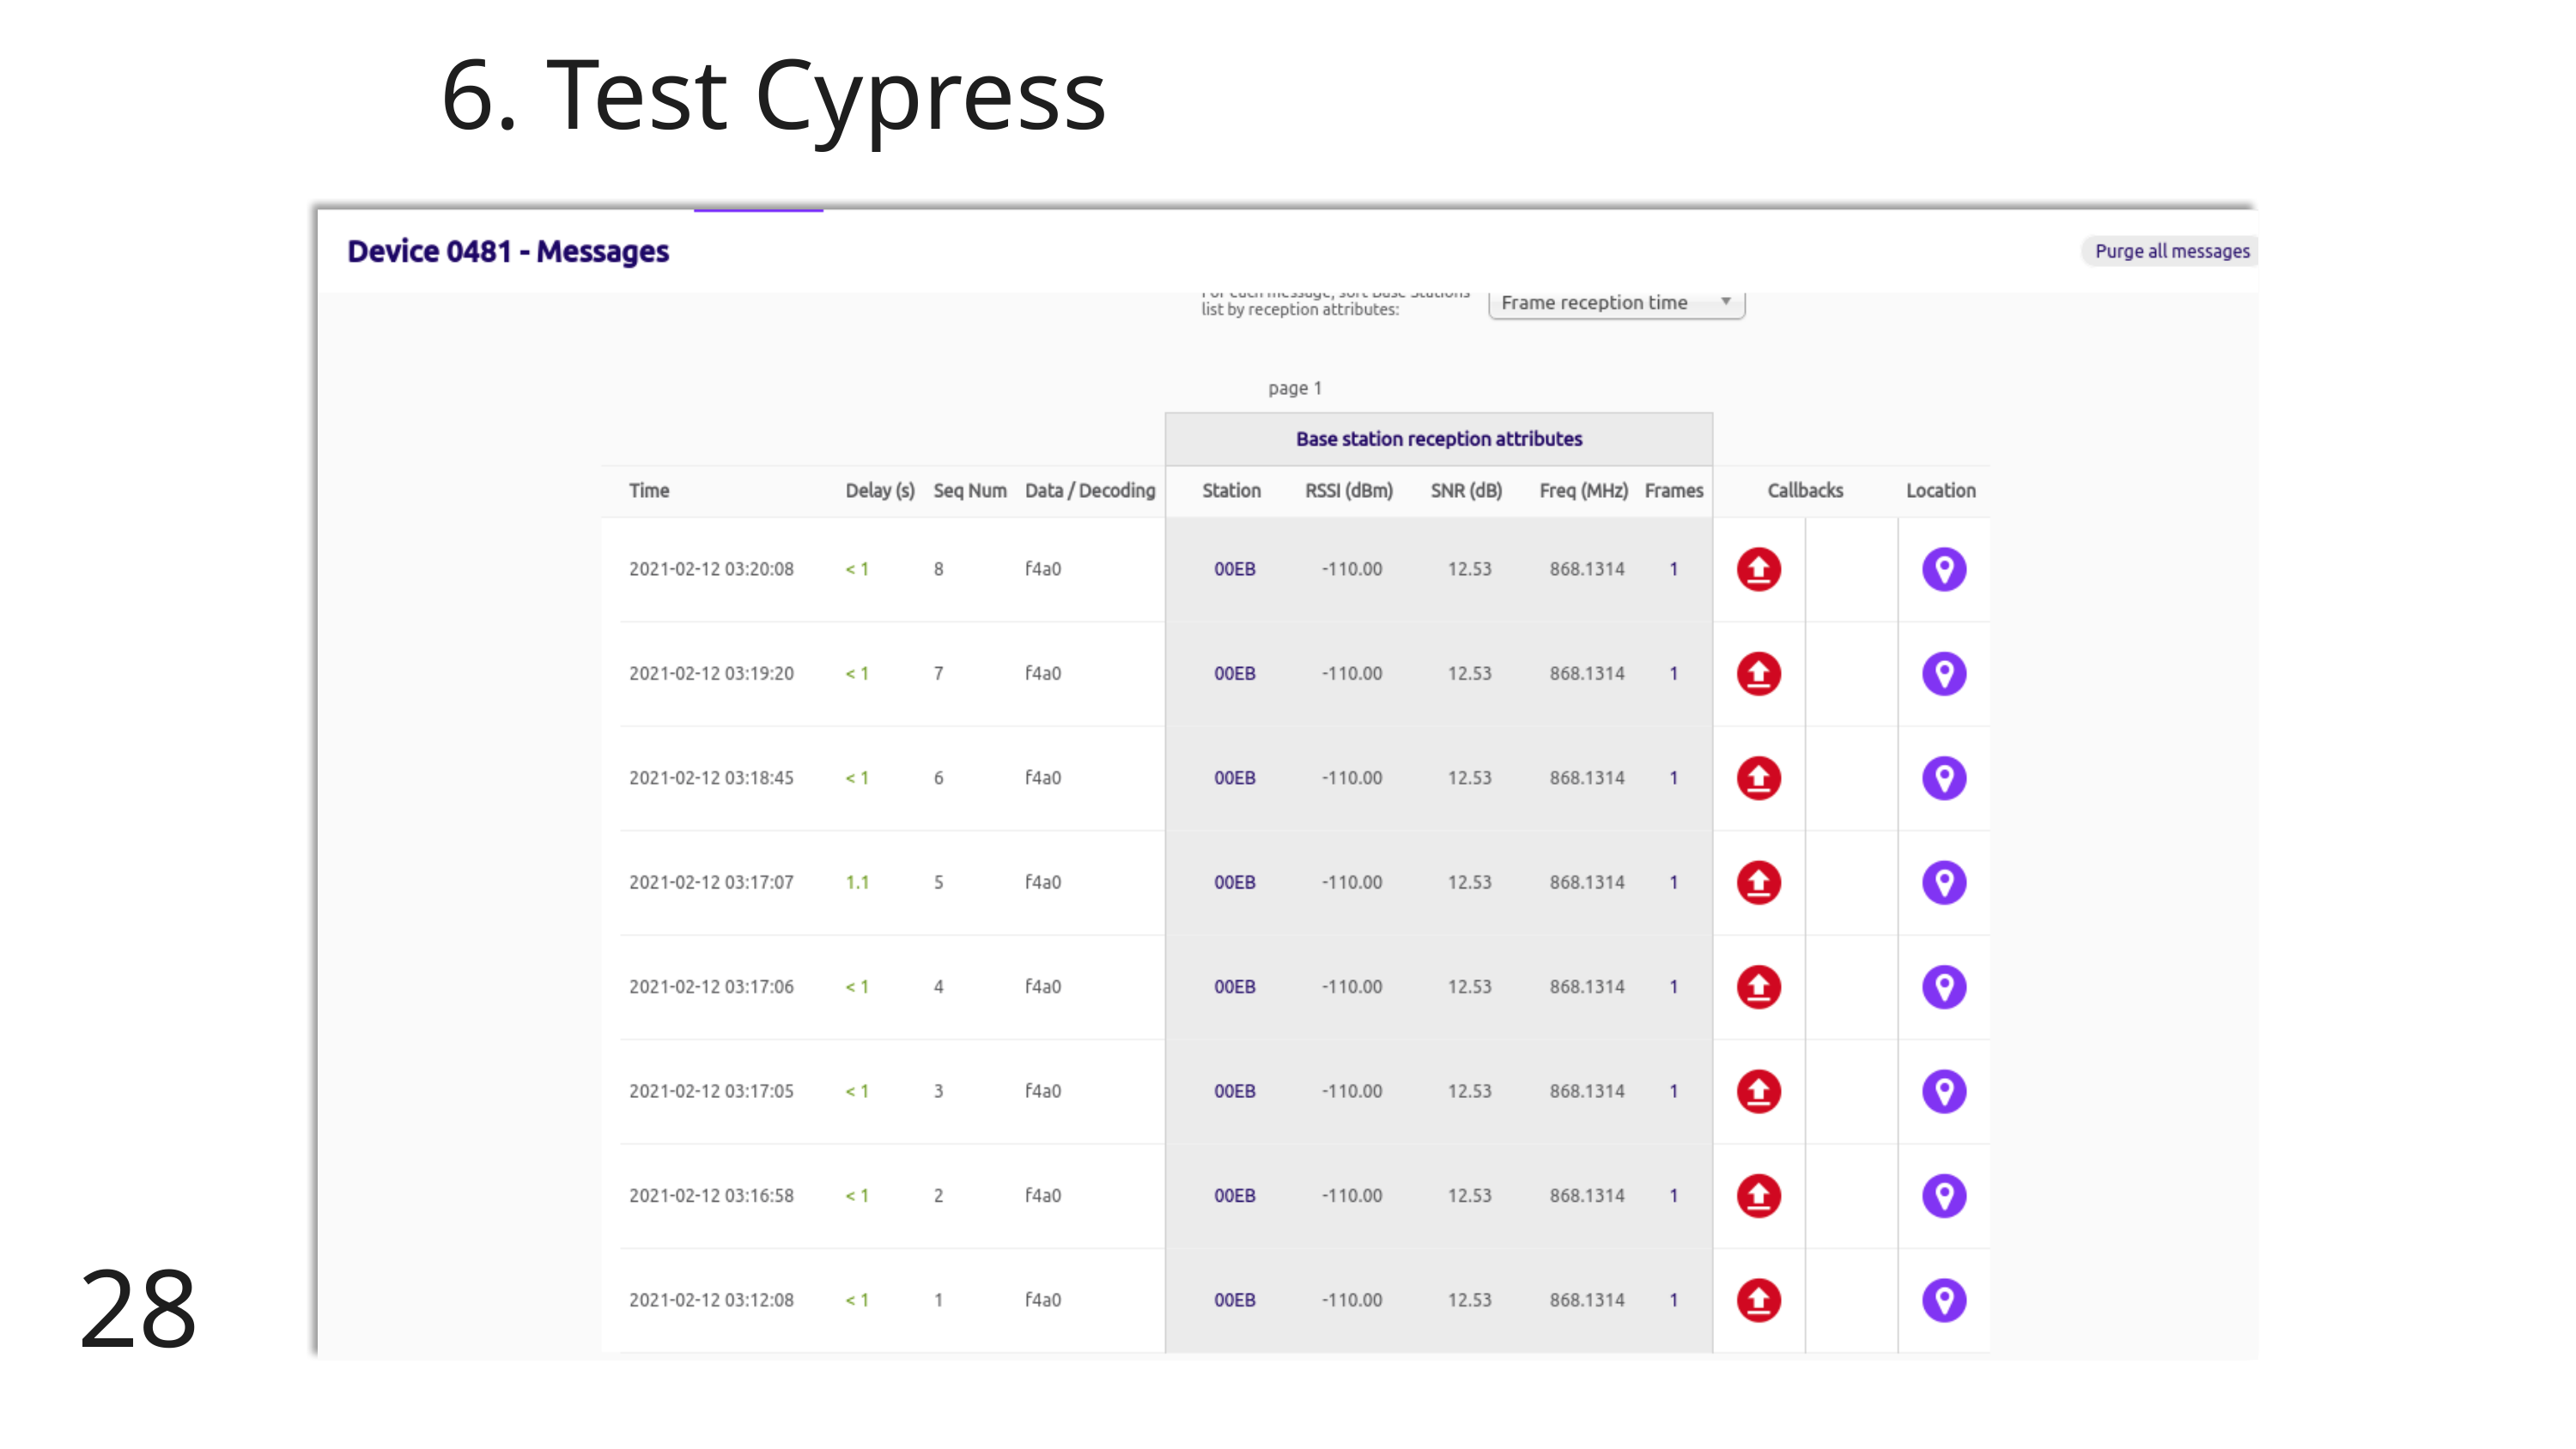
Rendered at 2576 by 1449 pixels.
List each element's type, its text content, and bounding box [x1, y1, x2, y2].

picture [318, 209, 2258, 1360]
text_box 6. Test Cypress [427, 13, 2294, 157]
slide_number 28 [64, 1250, 237, 1393]
